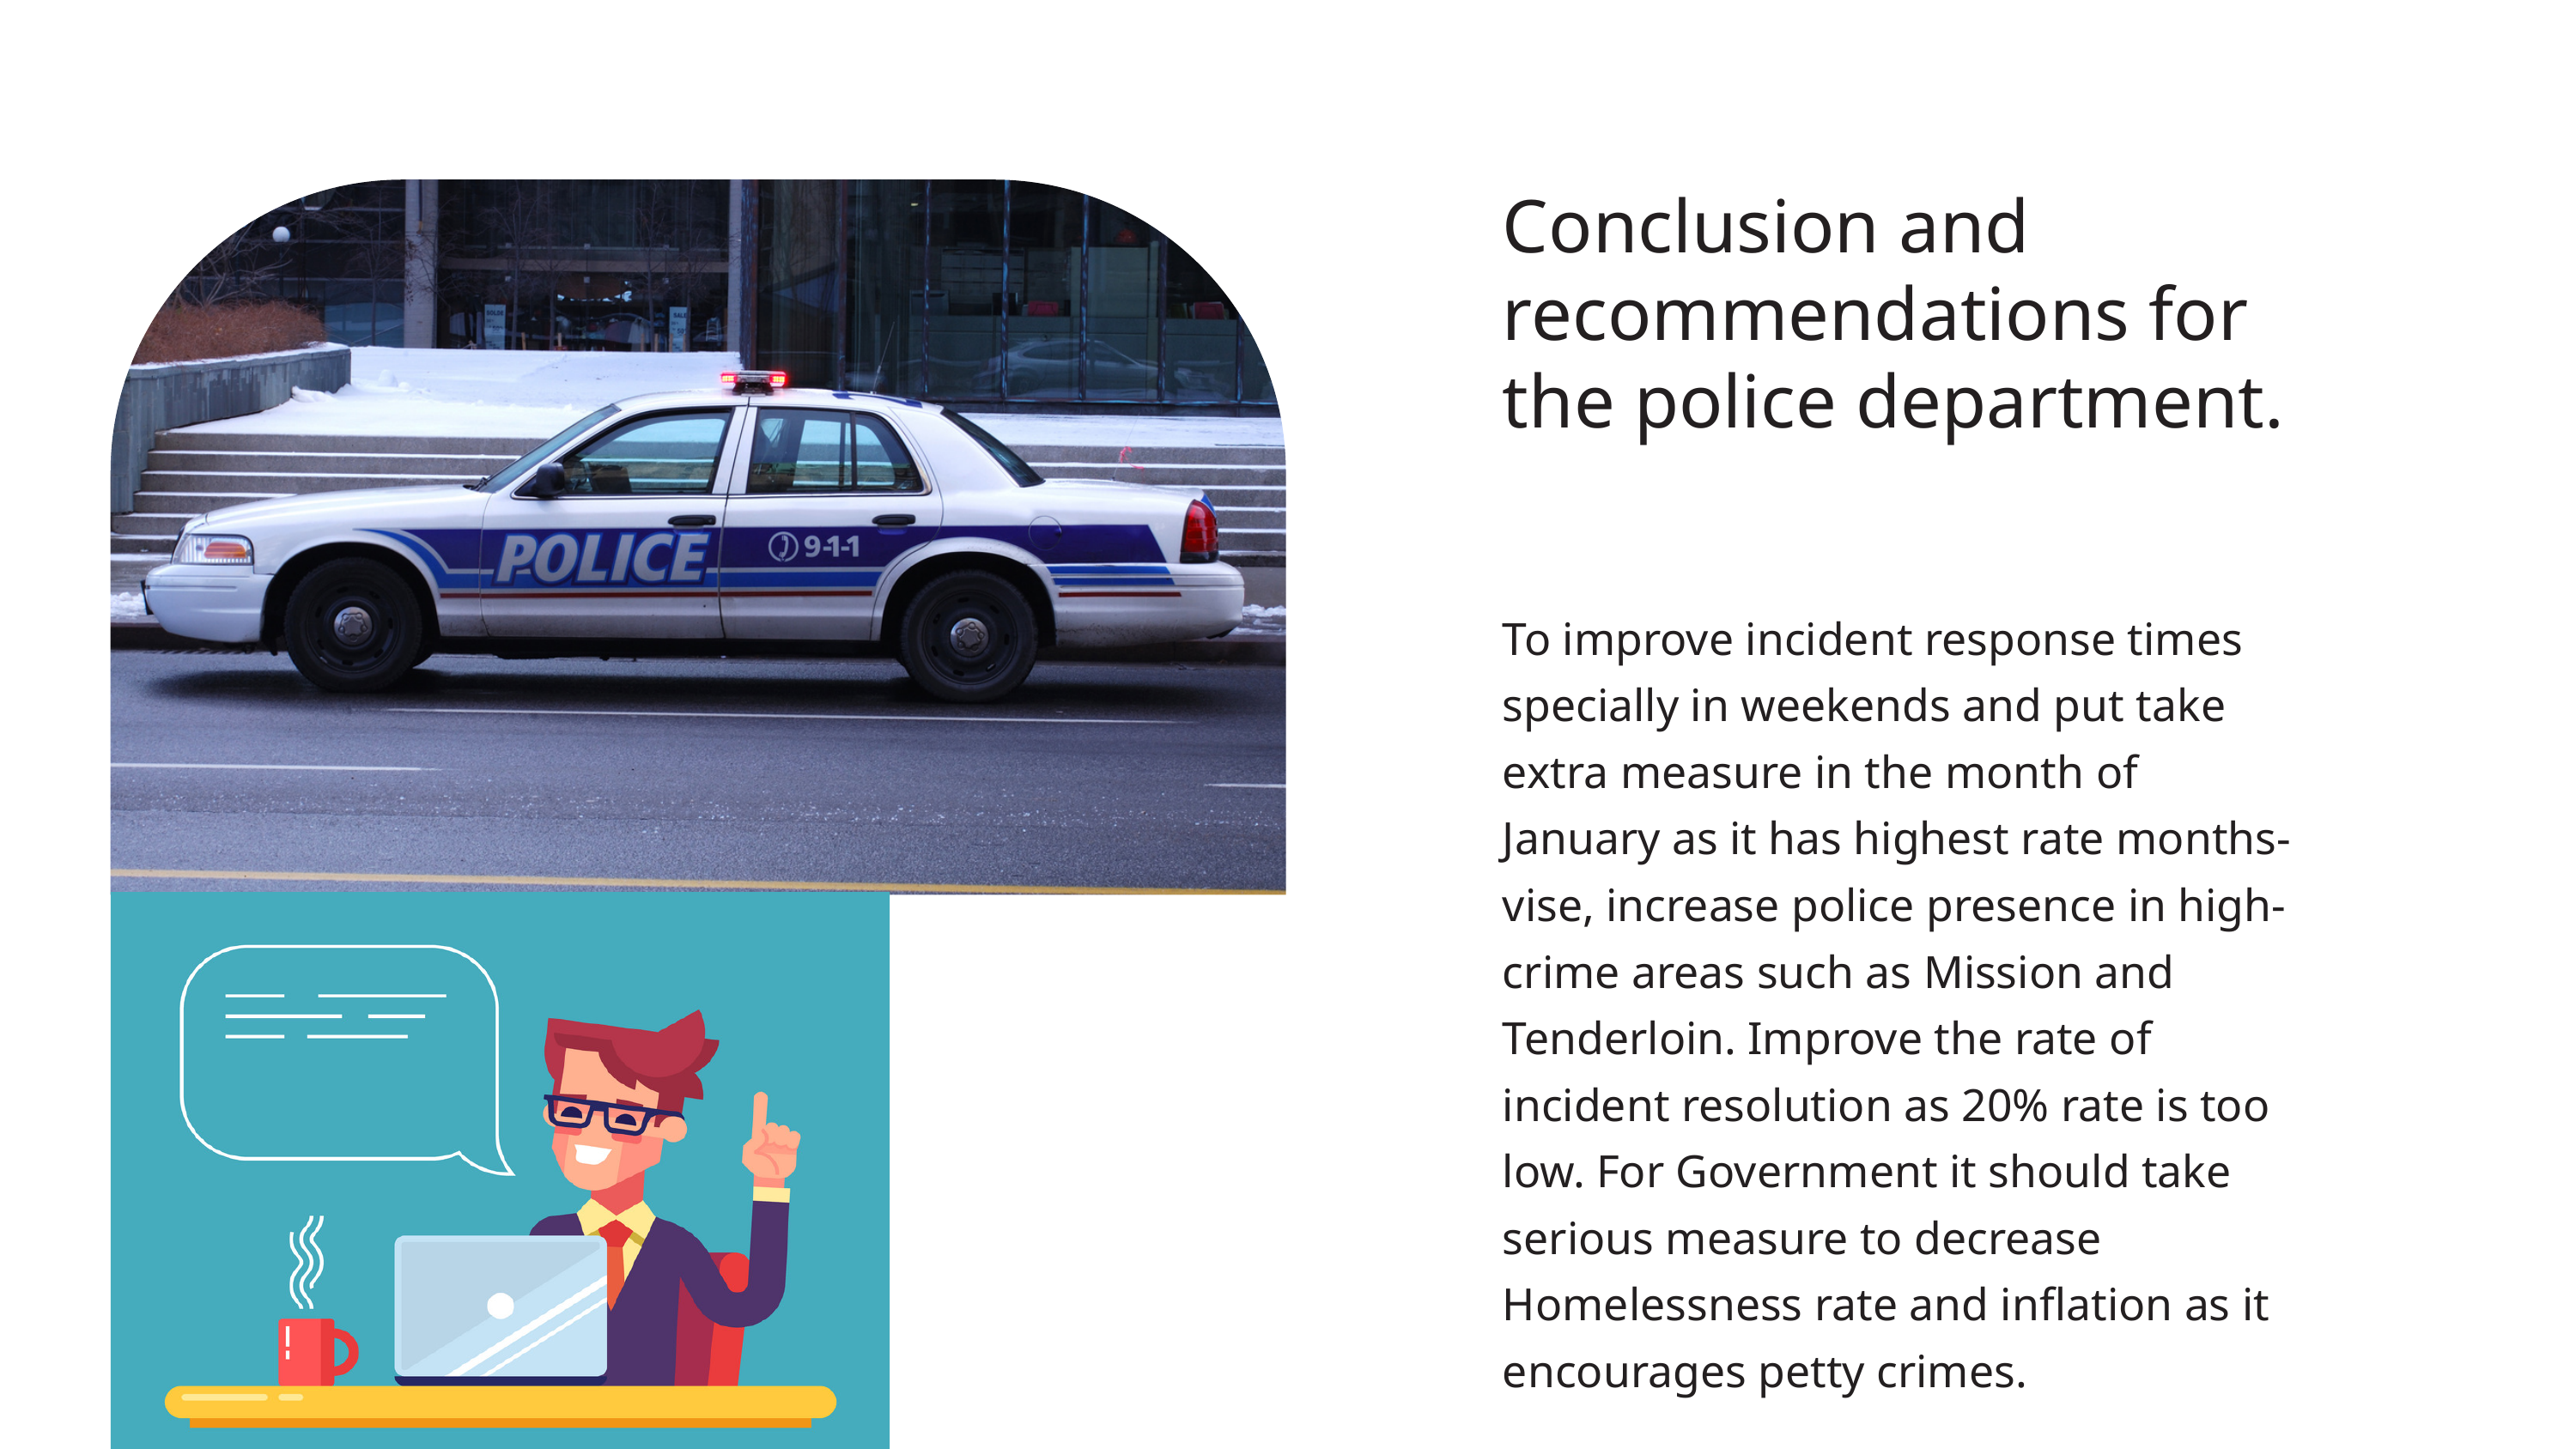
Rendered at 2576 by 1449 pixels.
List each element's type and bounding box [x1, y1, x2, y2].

picture [110, 892, 890, 1449]
text_box [110, 179, 1286, 895]
text_box [894, 282, 1860, 1449]
text_box [1502, 179, 2308, 1330]
